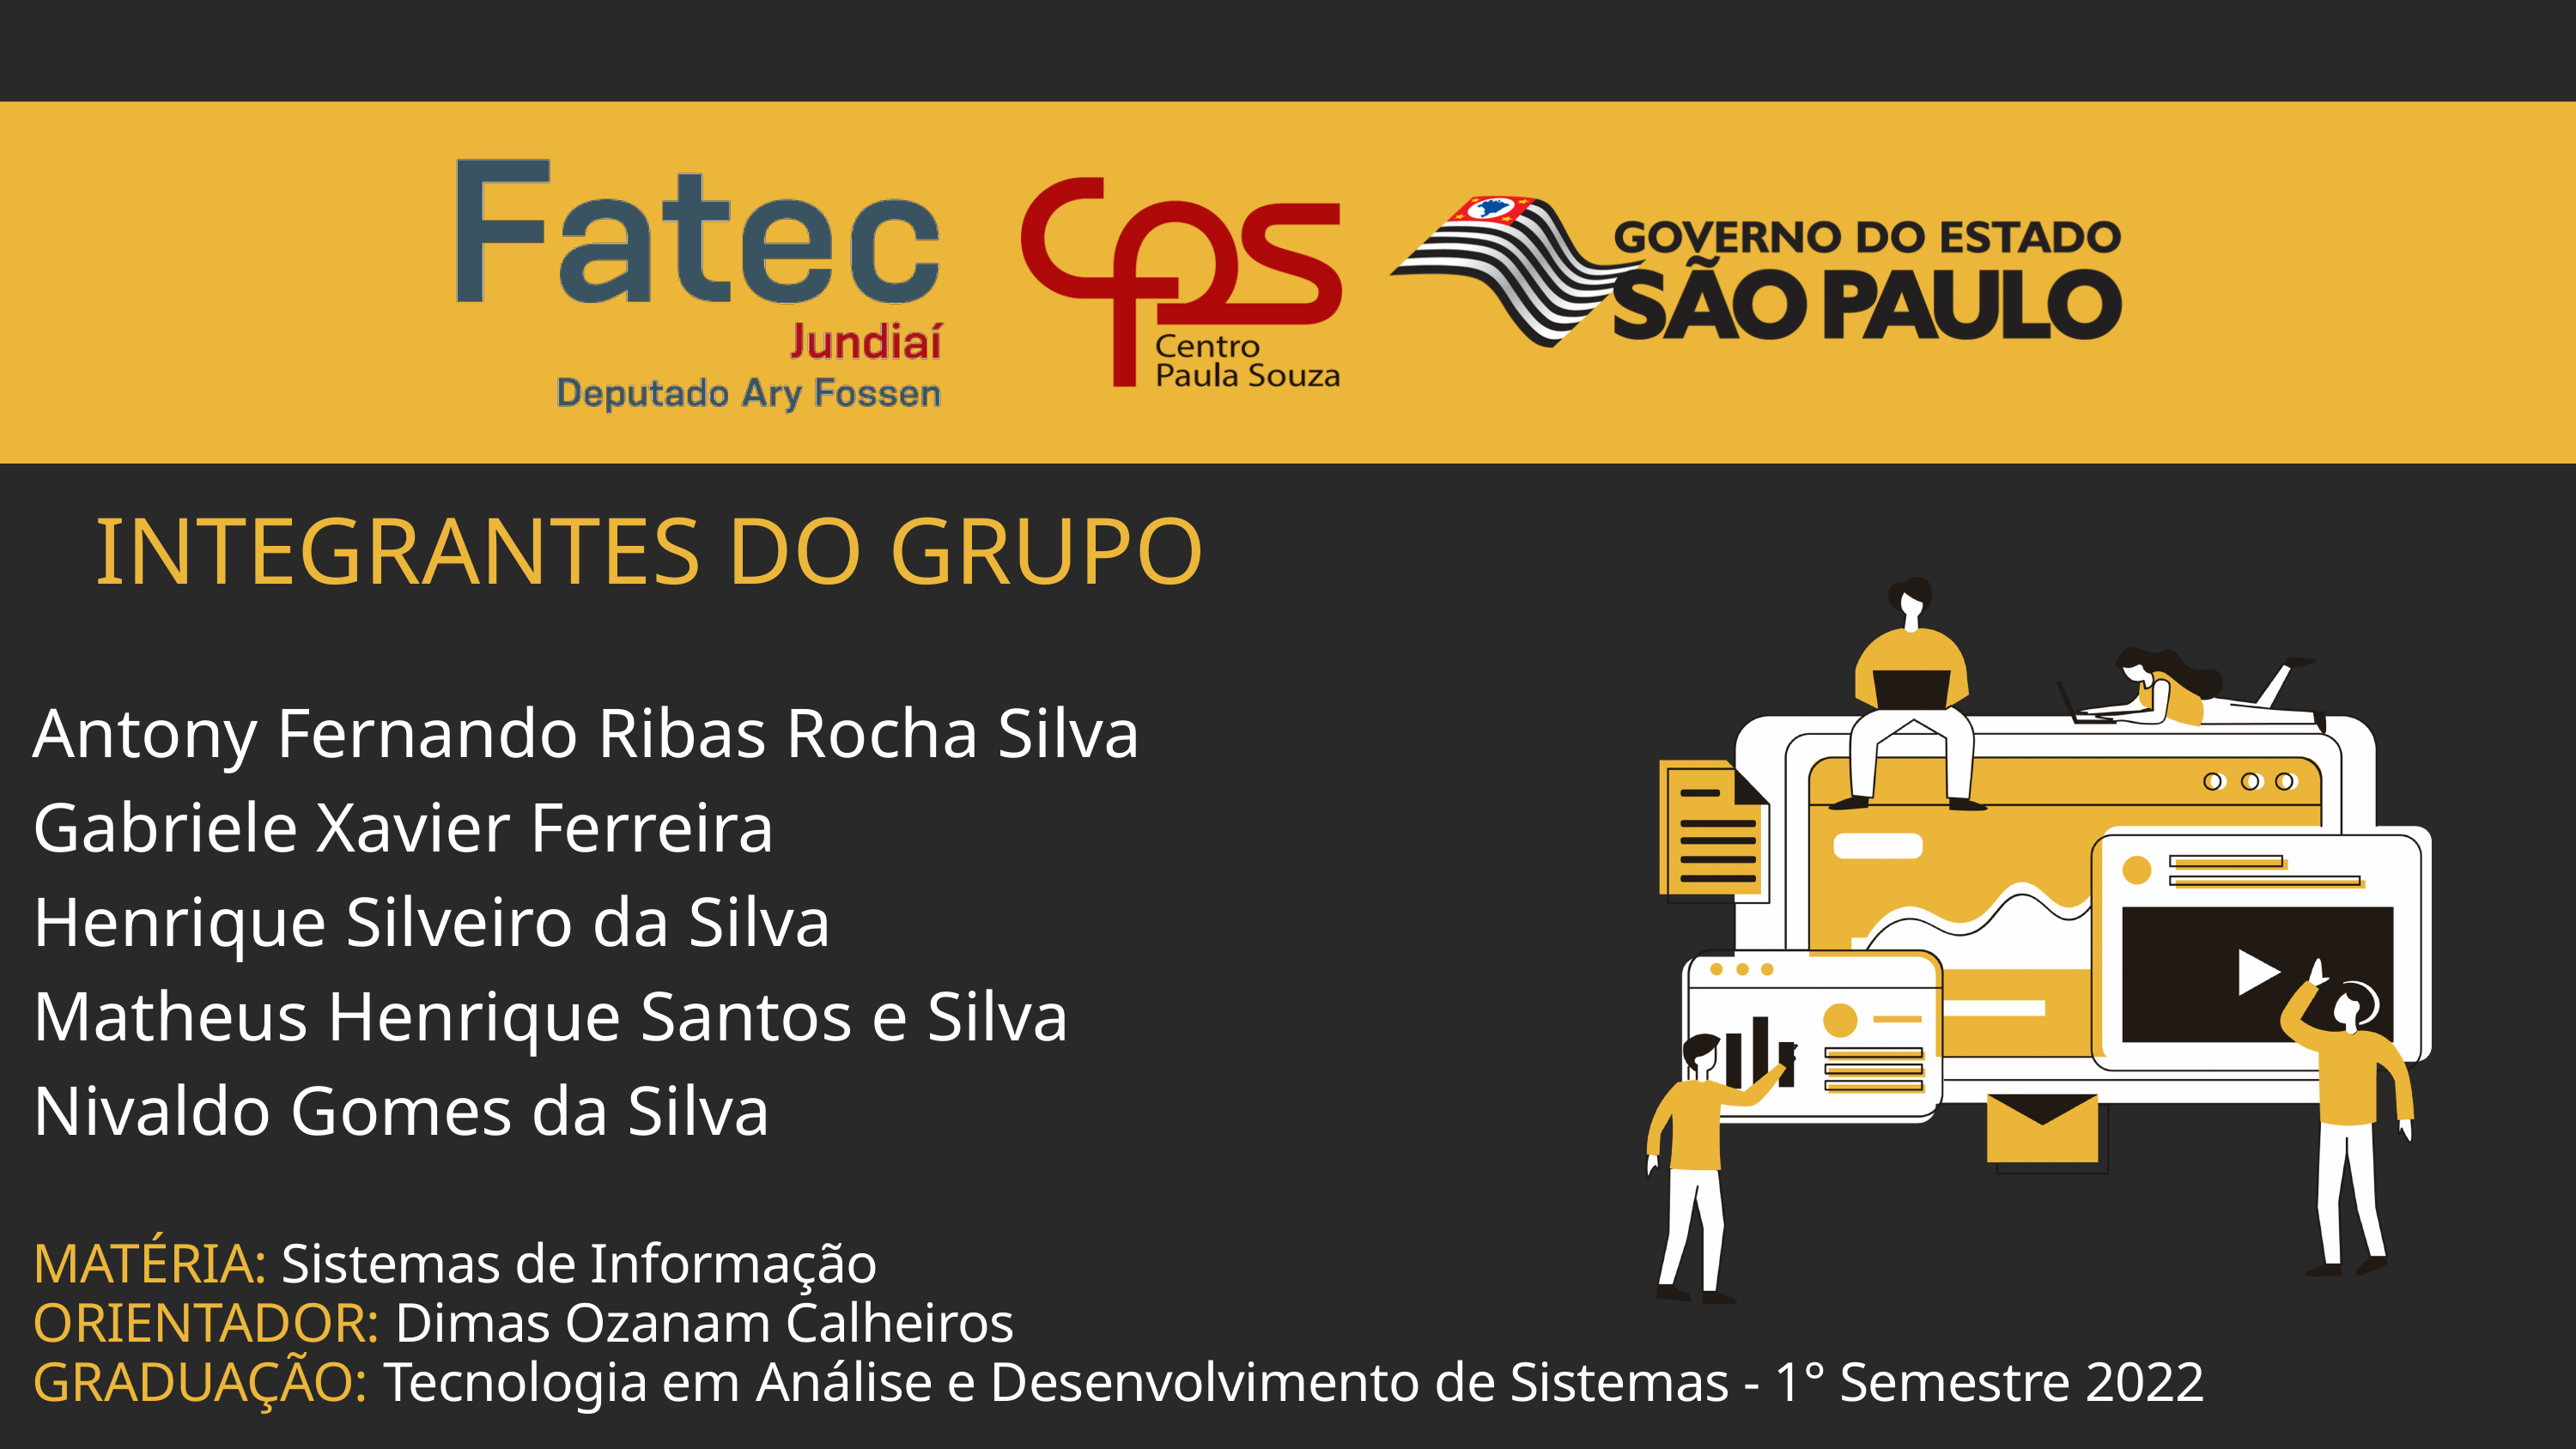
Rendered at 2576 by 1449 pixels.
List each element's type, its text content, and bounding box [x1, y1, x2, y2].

text_box MATÉRIA: Sistemas de Informação ORIENTADOR: Dimas Ozanam Calheiros GRADUAÇÃO: Tecnologia em Análise e Desenvolvimento de Sistemas - 1° Semestre 2022 [32, 1234, 2576, 1413]
picture [444, 149, 958, 416]
picture [992, 149, 2166, 416]
text_box Antony Fernando Ribas Rocha Silva Gabriele Xavier Ferreira Henrique Silveiro da Silva Matheus Henrique Santos e Silva Nivaldo Gomes da Silva [32, 676, 1321, 1149]
picture [1645, 575, 2432, 1304]
text_box INTEGRANTES DO GRUPO [32, 474, 1269, 603]
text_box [0, 101, 2576, 464]
